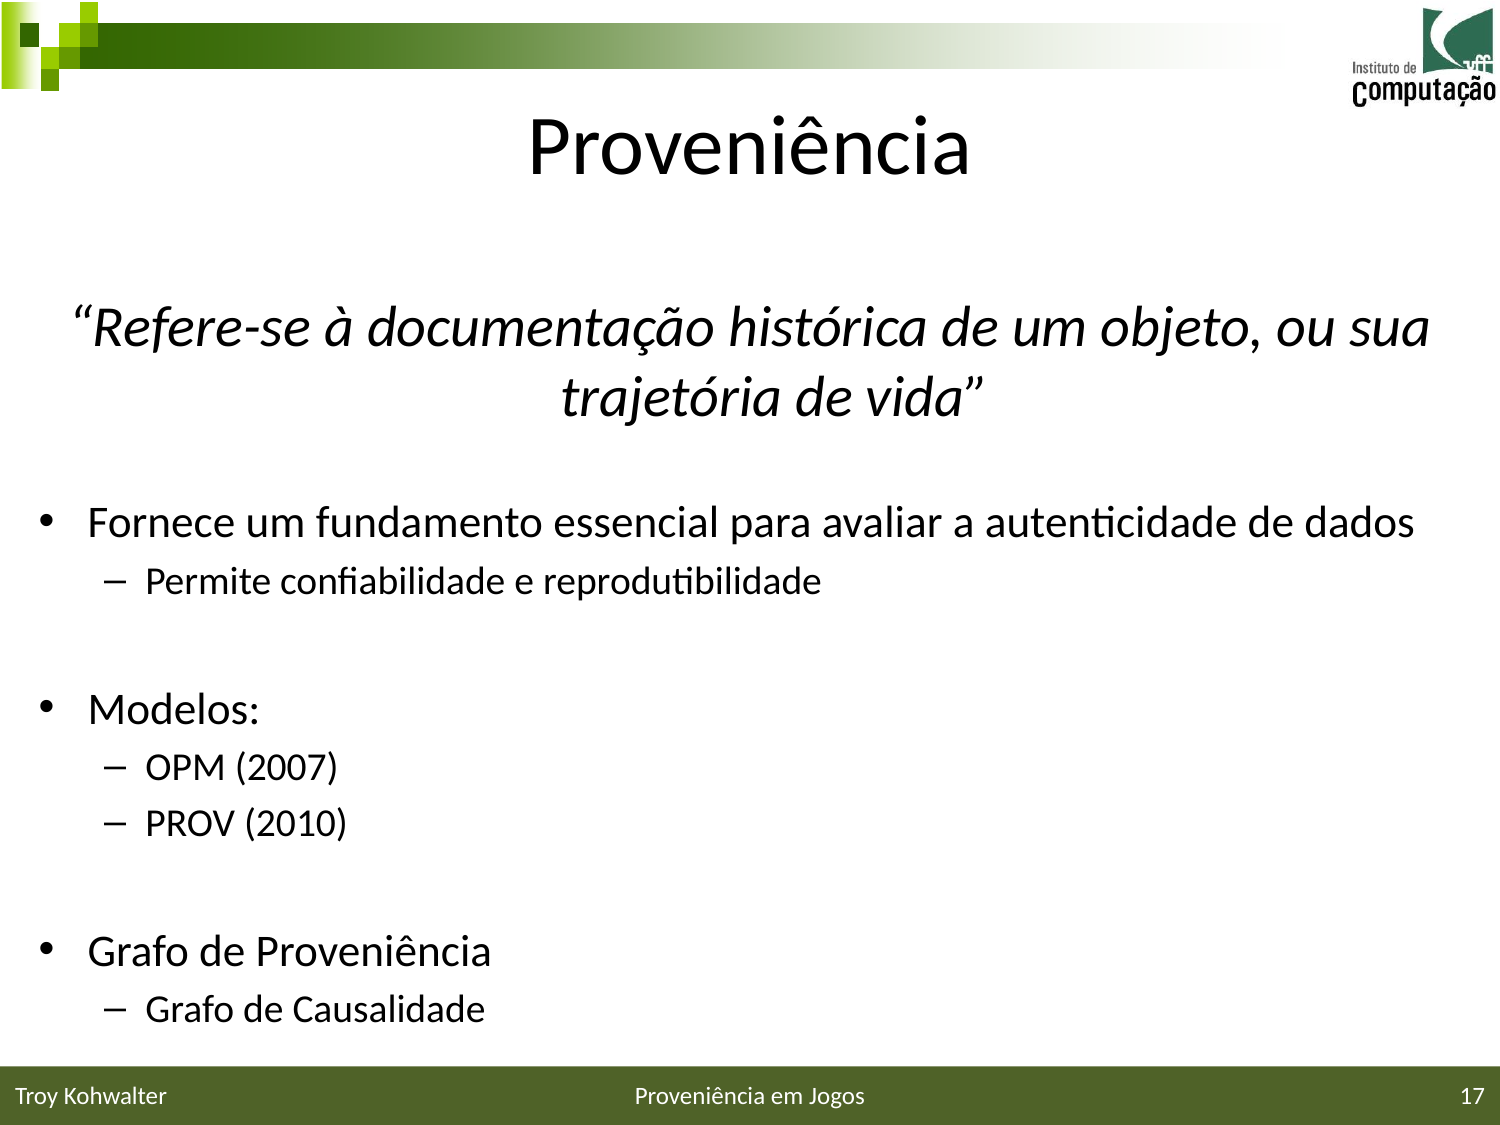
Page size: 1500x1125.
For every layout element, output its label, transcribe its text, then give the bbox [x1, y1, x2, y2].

slide_number Troy Kohwalter [0, 1065, 350, 1125]
text_box Proveniência [74, 81, 1425, 200]
footer Proveniência em Jogos [512, 1065, 988, 1125]
list “Refere-se à documentação histórica de um objeto, ou sua trajetória de vida” Fornece um fundamento essencial para avaliar a autenticidade de dados Permite confiabilidade e reprodutibilidade Modelos: OPM (2007) PROV (2010) Grafo de Proveniência Grafo de Causalidade [23, 281, 1477, 1055]
slide_number 17 [1149, 1065, 1500, 1125]
